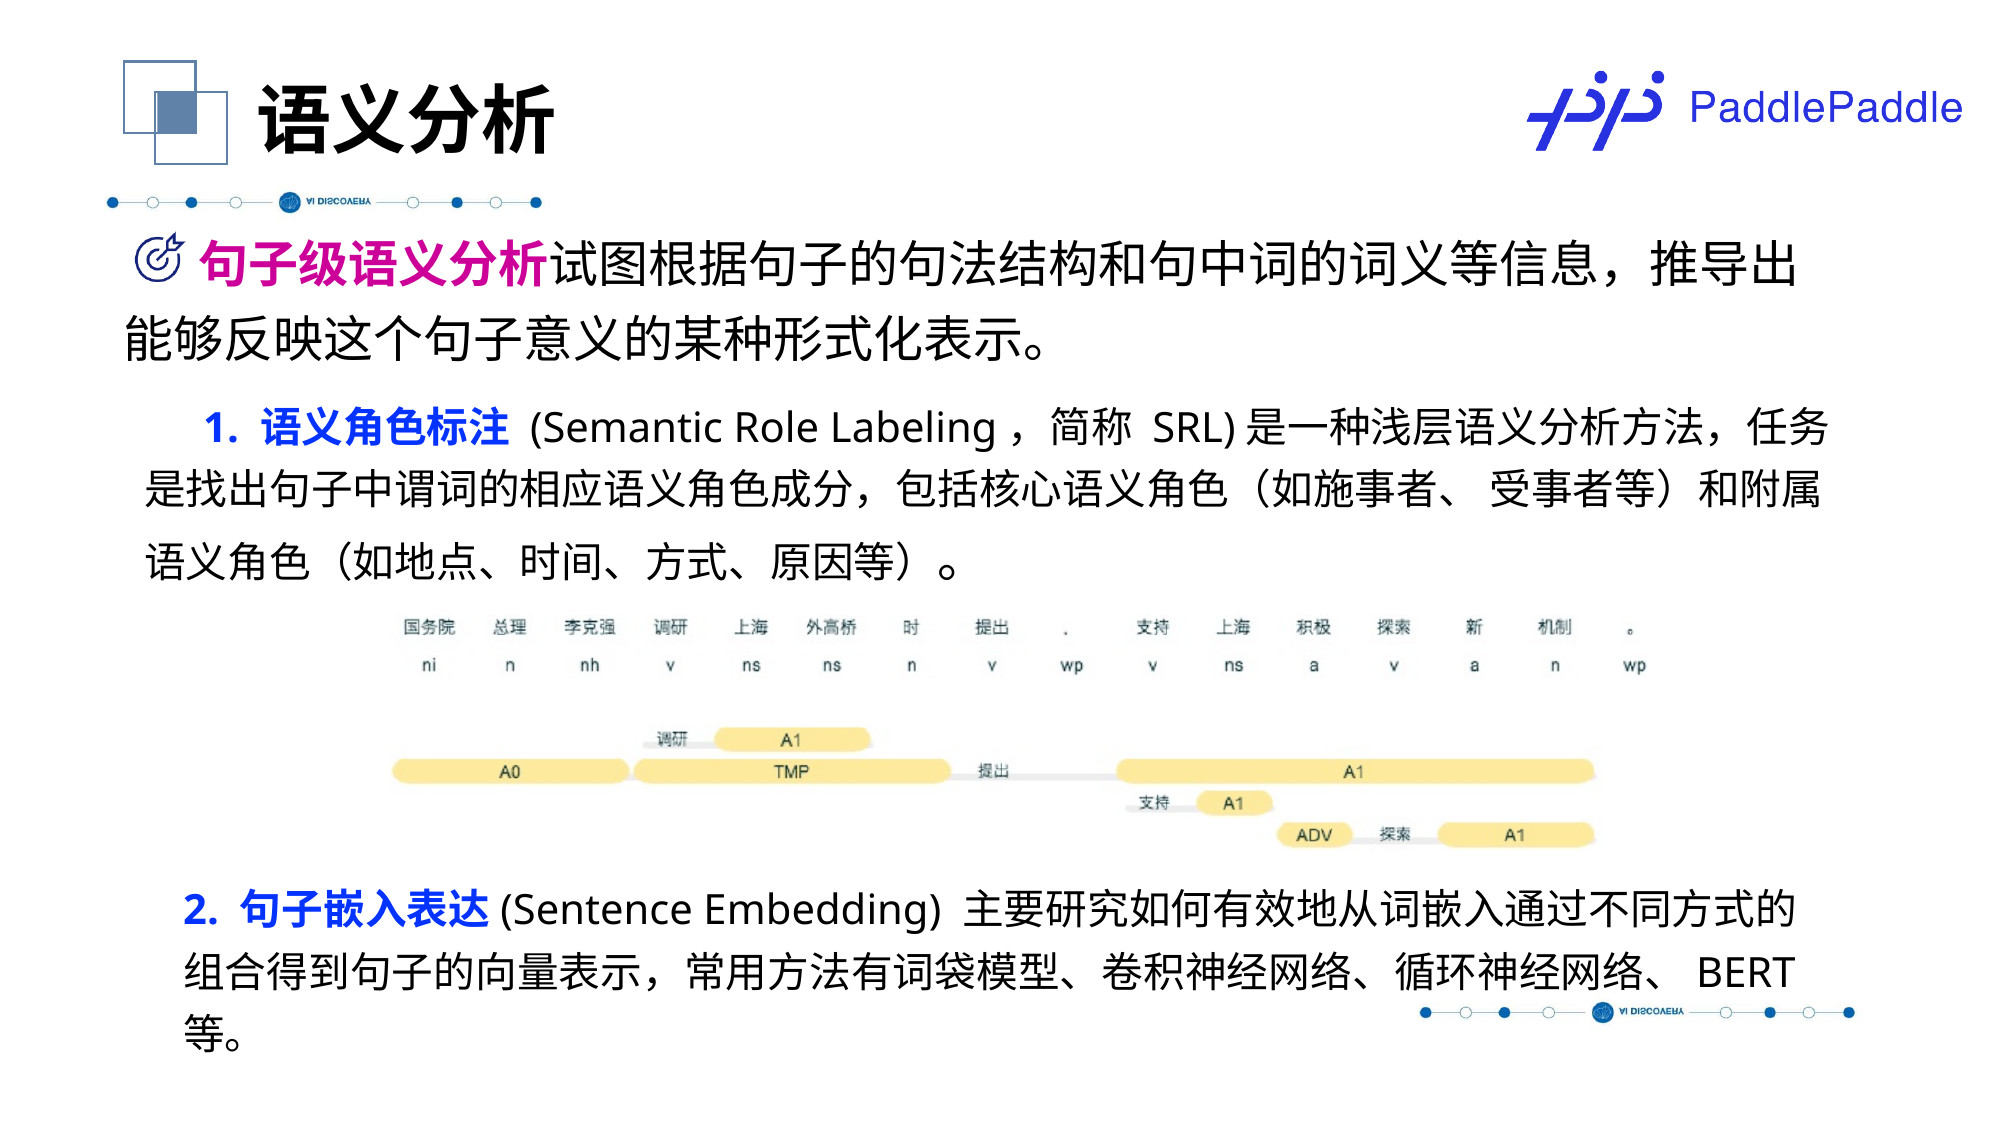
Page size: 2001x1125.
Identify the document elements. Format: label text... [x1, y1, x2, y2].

picture [134, 231, 186, 282]
picture [390, 614, 1662, 851]
text_box 语义分析 [242, 65, 758, 171]
text_box 句子级语义分析试图根据句子的句法结构和句中词的词义等信息，推导出能够反映这个句子意义的某种形式化表示。 1. 语义角色标注 (Semantic Role Labeling，简称 SRL)是一种浅层语义分析方法，任务是找出句子中谓词的相应语义角色成分，包括核心语义角色（如施事者、 受事者等）和附属语义角色（如地点、时间、方式、原因等）。 [108, 209, 1856, 596]
picture [1841, 990, 1863, 1039]
picture [1485, 42, 2000, 183]
picture [95, 180, 550, 229]
text_box 2. 句子嵌入表达(Sentence Embedding) 主要研究如何有效地从词嵌入通过不同方式的组合得到句子的向量表示，常用方法有词袋模型、卷积神经网络、循环神经网络、BERT等。 [168, 863, 1841, 1111]
